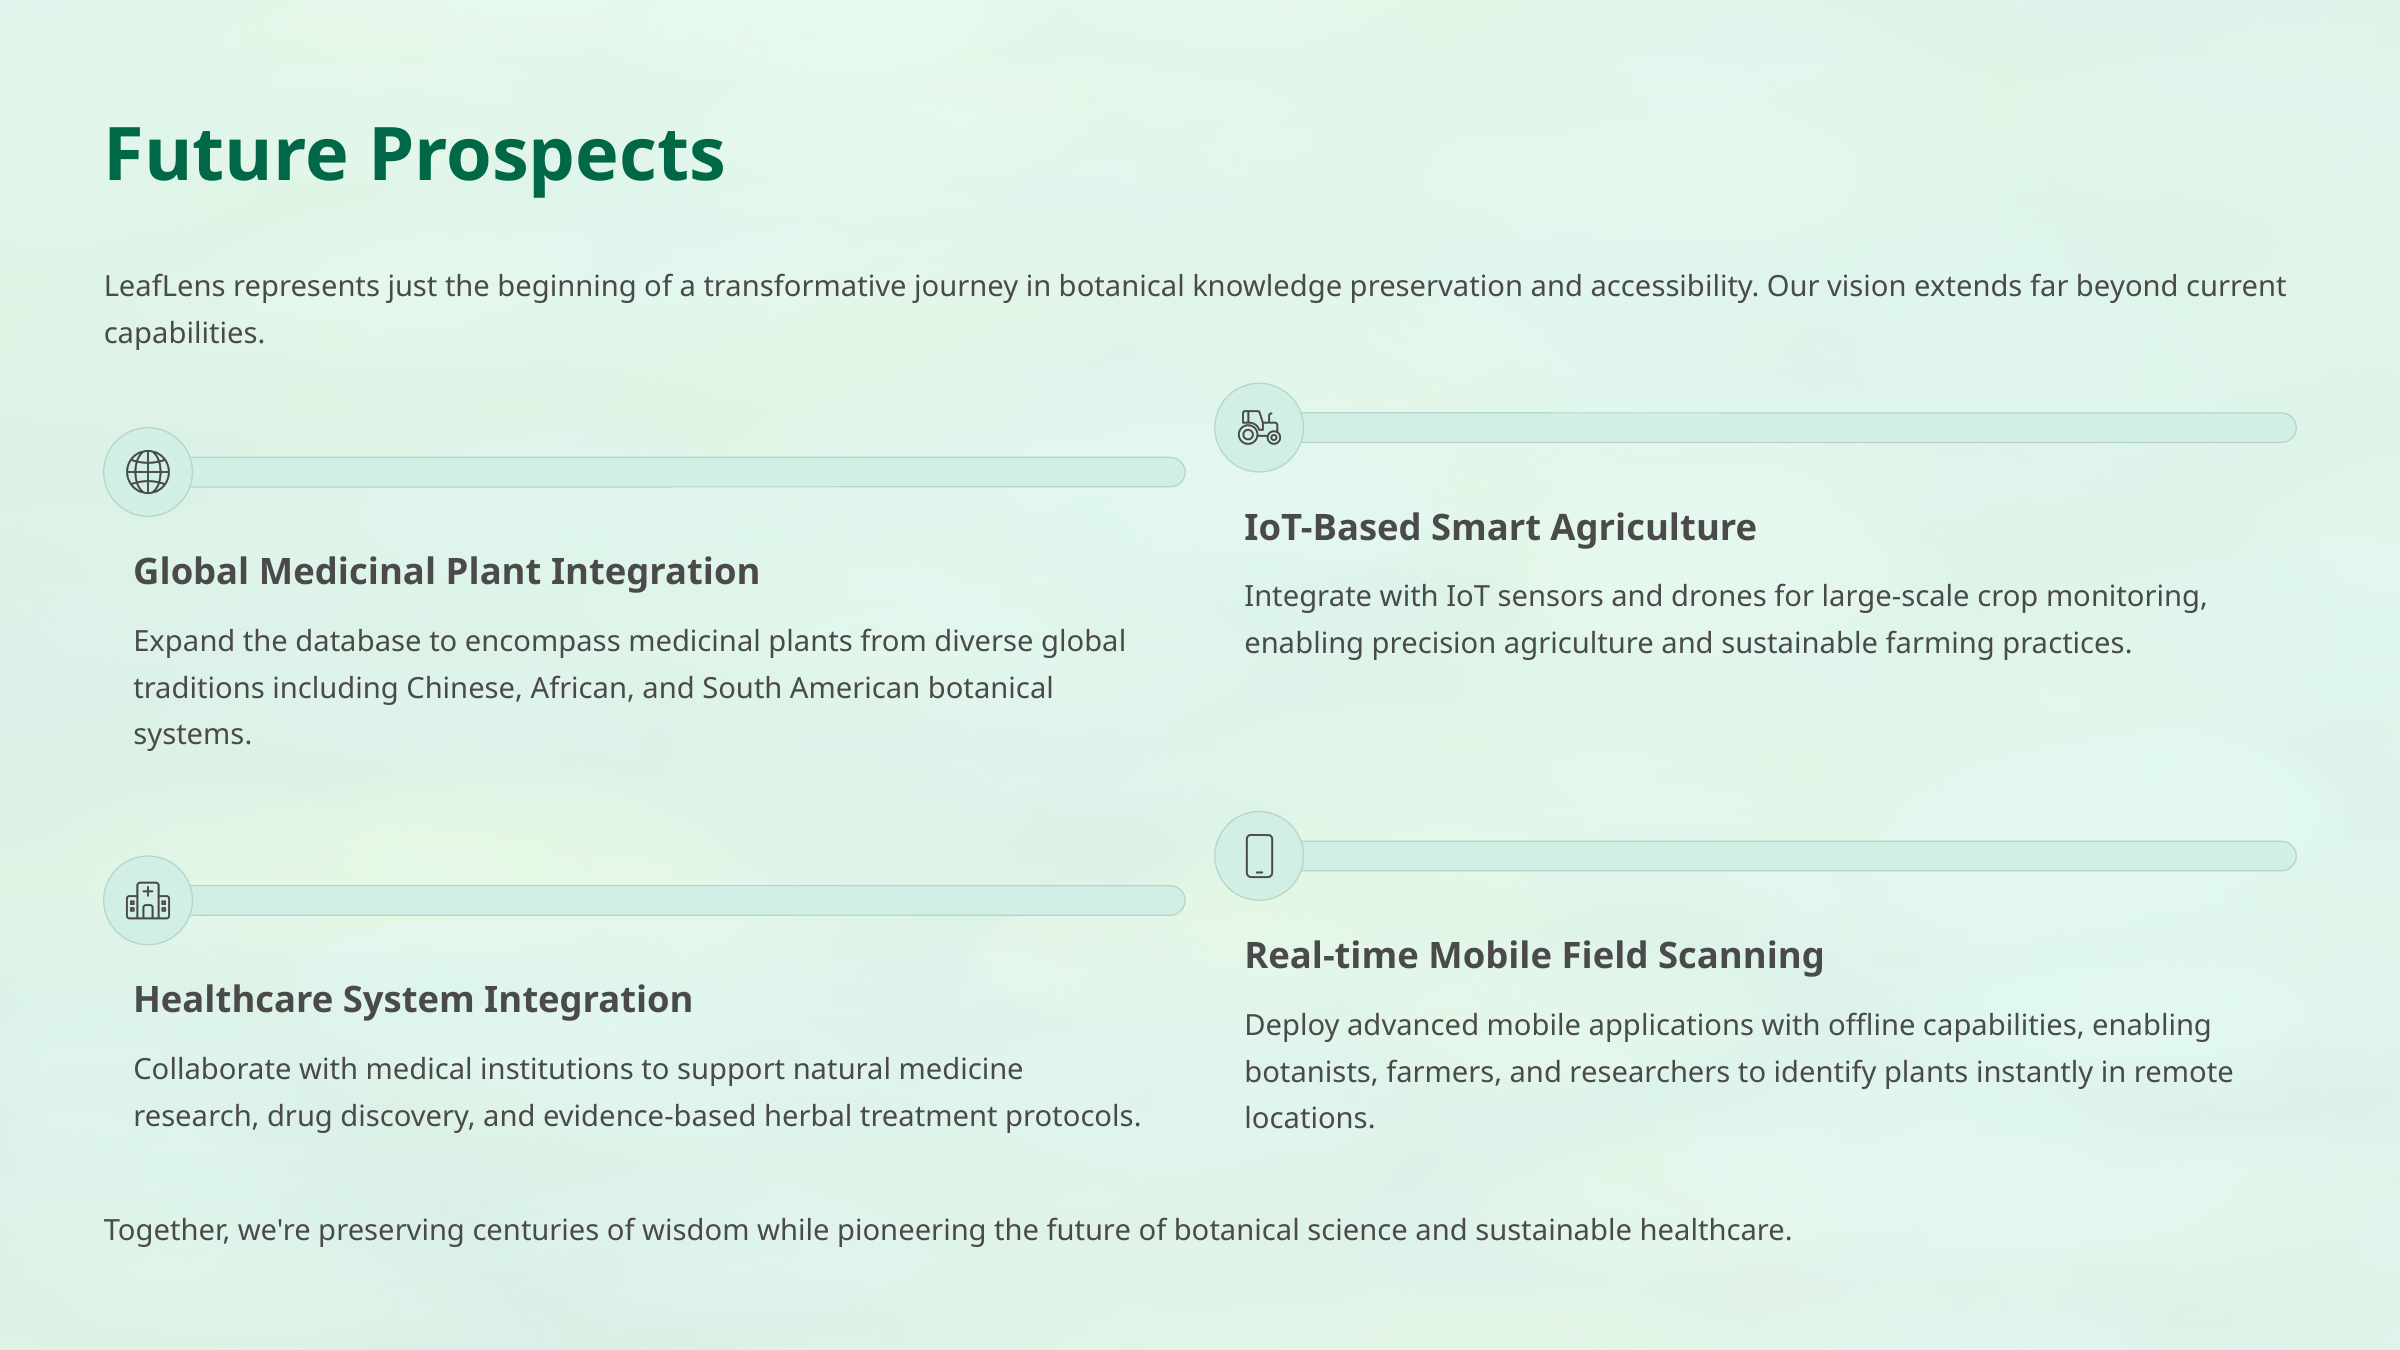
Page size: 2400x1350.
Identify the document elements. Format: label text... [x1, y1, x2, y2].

text_box Real-time Mobile Field Scanning [1244, 930, 1856, 977]
picture [125, 449, 171, 495]
text_box Expand the database to encompass medicinal plants from diverse global traditions including Chinese, African, and South American botanical systems. [133, 610, 1156, 753]
text_box [191, 457, 1186, 487]
picture [1236, 405, 1282, 450]
text_box Collaborate with medical institutions to support natural medicine research, drug discovery, and evidence-based herbal treatment protocols. [133, 1038, 1156, 1134]
text_box LeafLens represents just the beginning of a transformative journey in botanical knowledge preservation and accessibility. Our vision extends far beyond current capabilities. [103, 255, 2297, 350]
text_box Healthcare System Integration [133, 974, 708, 1021]
text_box IoT-Based Smart Agriculture [1244, 501, 1779, 548]
text_box [1214, 383, 1304, 473]
text_box Integrate with IoT sensors and drones for large-scale crop monitoring, enabling precision agriculture and sustainable farming practices. [1244, 565, 2267, 661]
text_box [190, 885, 1186, 916]
text_box Together, we're preserving centuries of wisdom while pioneering the future of botanical science and sustainable healthcare. [103, 1199, 2297, 1247]
text_box Future Prospects [103, 103, 845, 196]
text_box Global Medicinal Plant Integration [133, 546, 786, 593]
text_box Deploy advanced mobile applications with offline capabilities, enabling botanists, farmers, and researchers to identify plants instantly in remote locations. [1244, 994, 2267, 1137]
picture [1236, 833, 1282, 879]
text_box [1302, 841, 2297, 871]
text_box [1302, 412, 2297, 443]
text_box [103, 427, 193, 517]
text_box [1214, 811, 1304, 901]
picture [125, 878, 171, 923]
text_box [103, 855, 193, 945]
